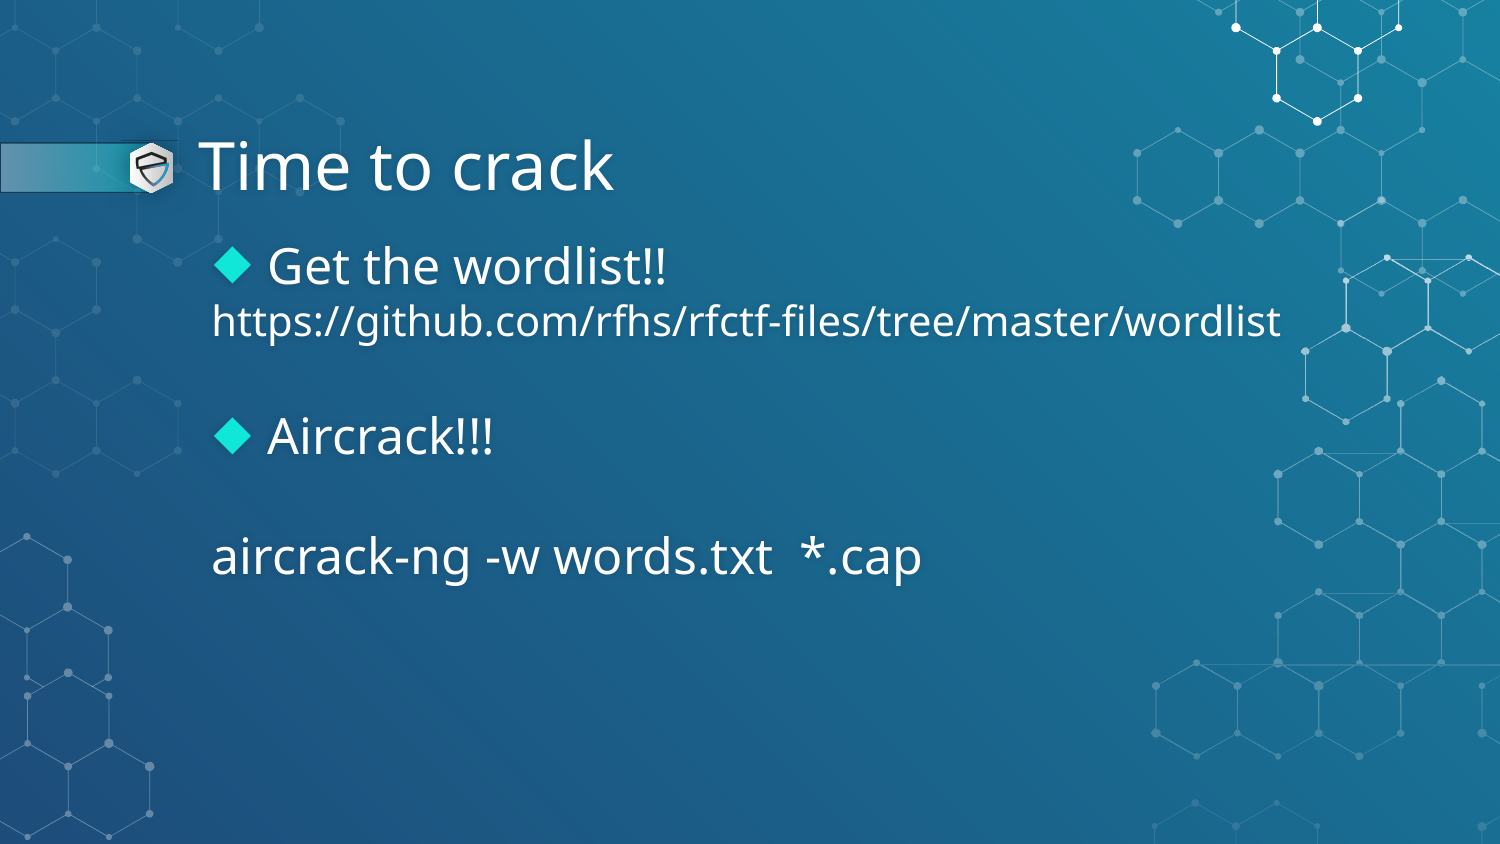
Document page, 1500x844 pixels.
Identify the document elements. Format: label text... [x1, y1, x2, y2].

picture [121, 140, 178, 198]
title Time to crack [198, 140, 1302, 198]
list Get the wordlist!! https://github.com/rfhs/rfctf-files/tree/master/wordlist Aircrack!!! aircrack-ng -w words.txt *.cap [192, 234, 1297, 733]
